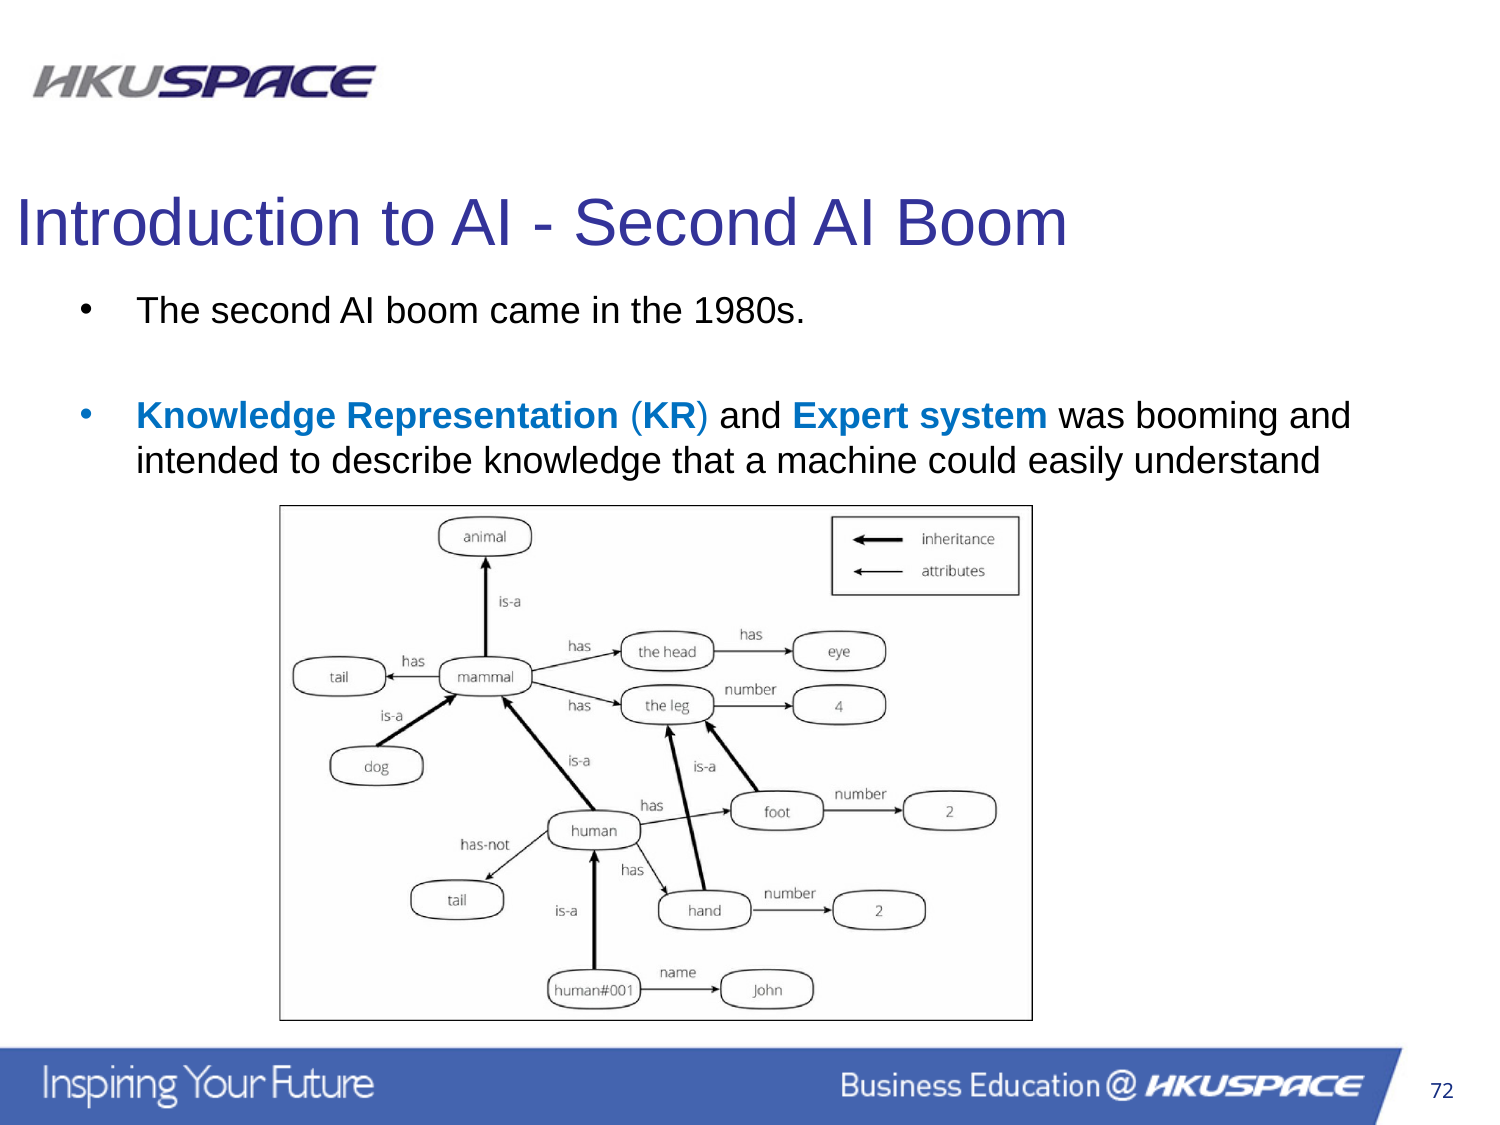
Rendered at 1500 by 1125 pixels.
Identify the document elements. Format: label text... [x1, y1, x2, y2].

slide_number 72 [1415, 1070, 1499, 1125]
text_box The second AI boom came in the 1980s. Knowledge Representation (KR) and Expert system was booming and intended to describe knowledge that a machine could easily understand [64, 278, 1483, 1047]
picture [0, 0, 1500, 1125]
title Introduction to AI - Second AI Boom [0, 101, 1325, 266]
